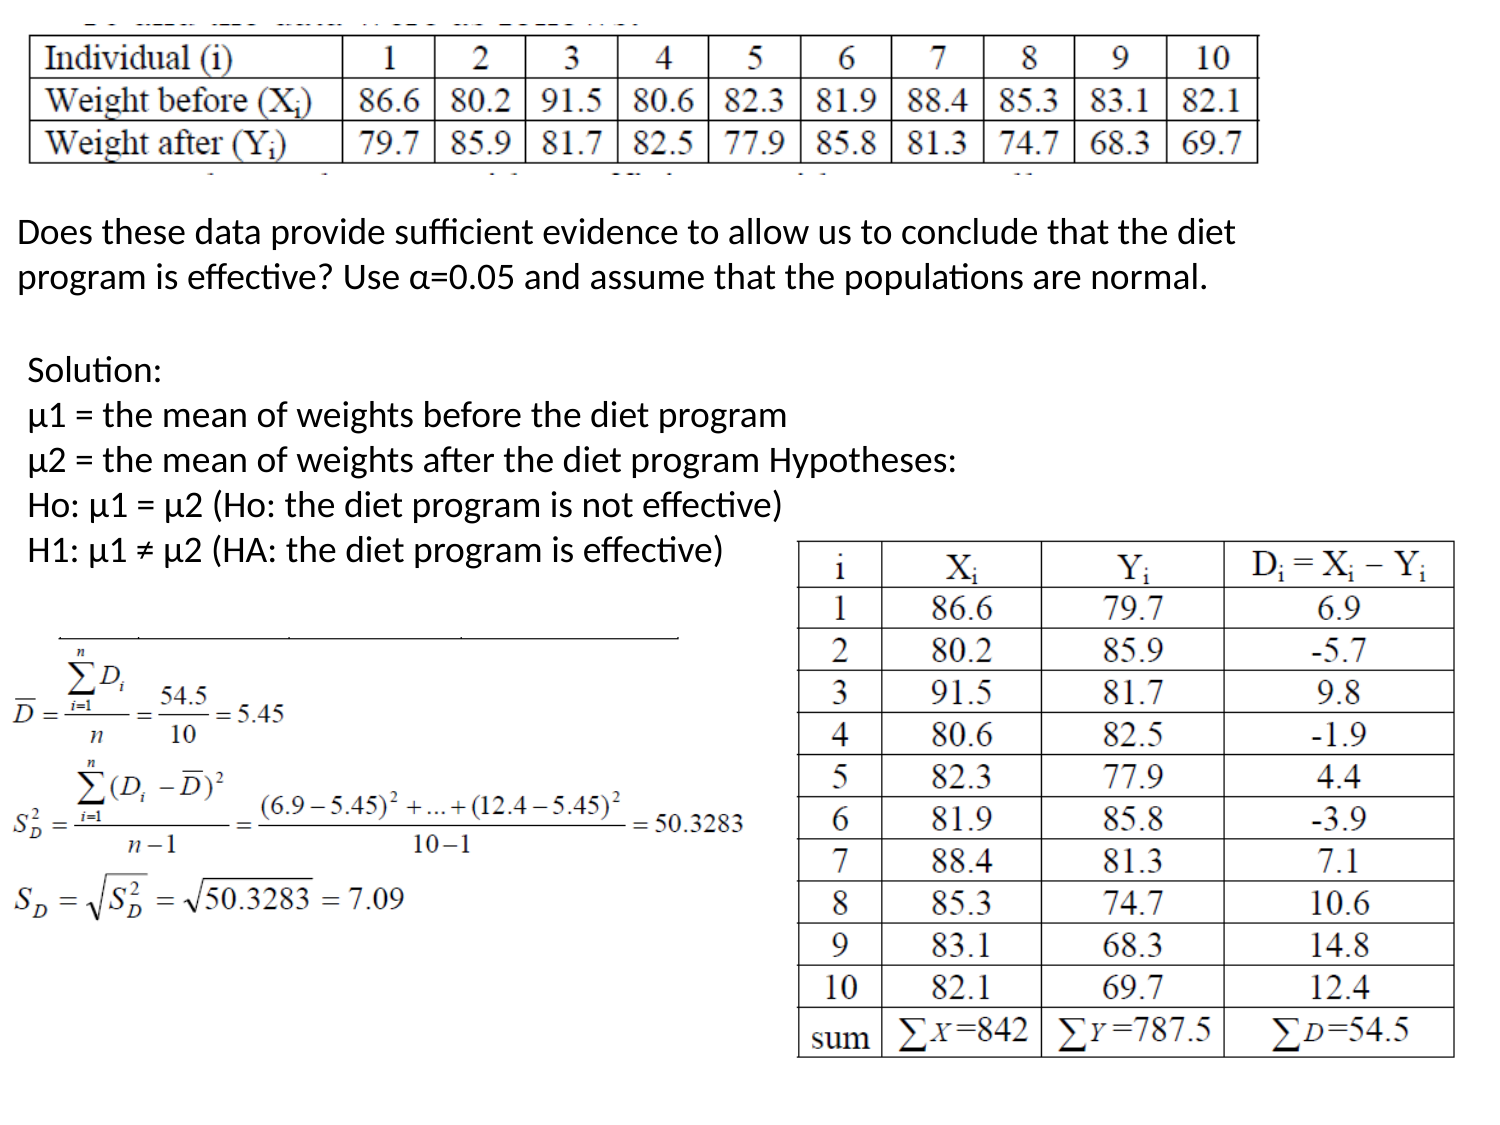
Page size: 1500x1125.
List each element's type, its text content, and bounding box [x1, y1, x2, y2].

text_box Solution: μ1 = the mean of weights before the diet program μ2 = the mean of weights after the diet program Hypotheses: Ho: μ1 = μ2 (Ho: the diet program is not effective) H1: μ1 ≠ μ2 (HA: the diet program is effective) [12, 337, 1282, 578]
picture [1, 637, 769, 926]
picture [774, 537, 1465, 1063]
text_box Does these data provide sufficient evidence to allow us to conclude that the diet program is effective? Use α=0.05 and assume that the populations are normal. [2, 199, 1313, 305]
picture [12, 24, 1282, 176]
